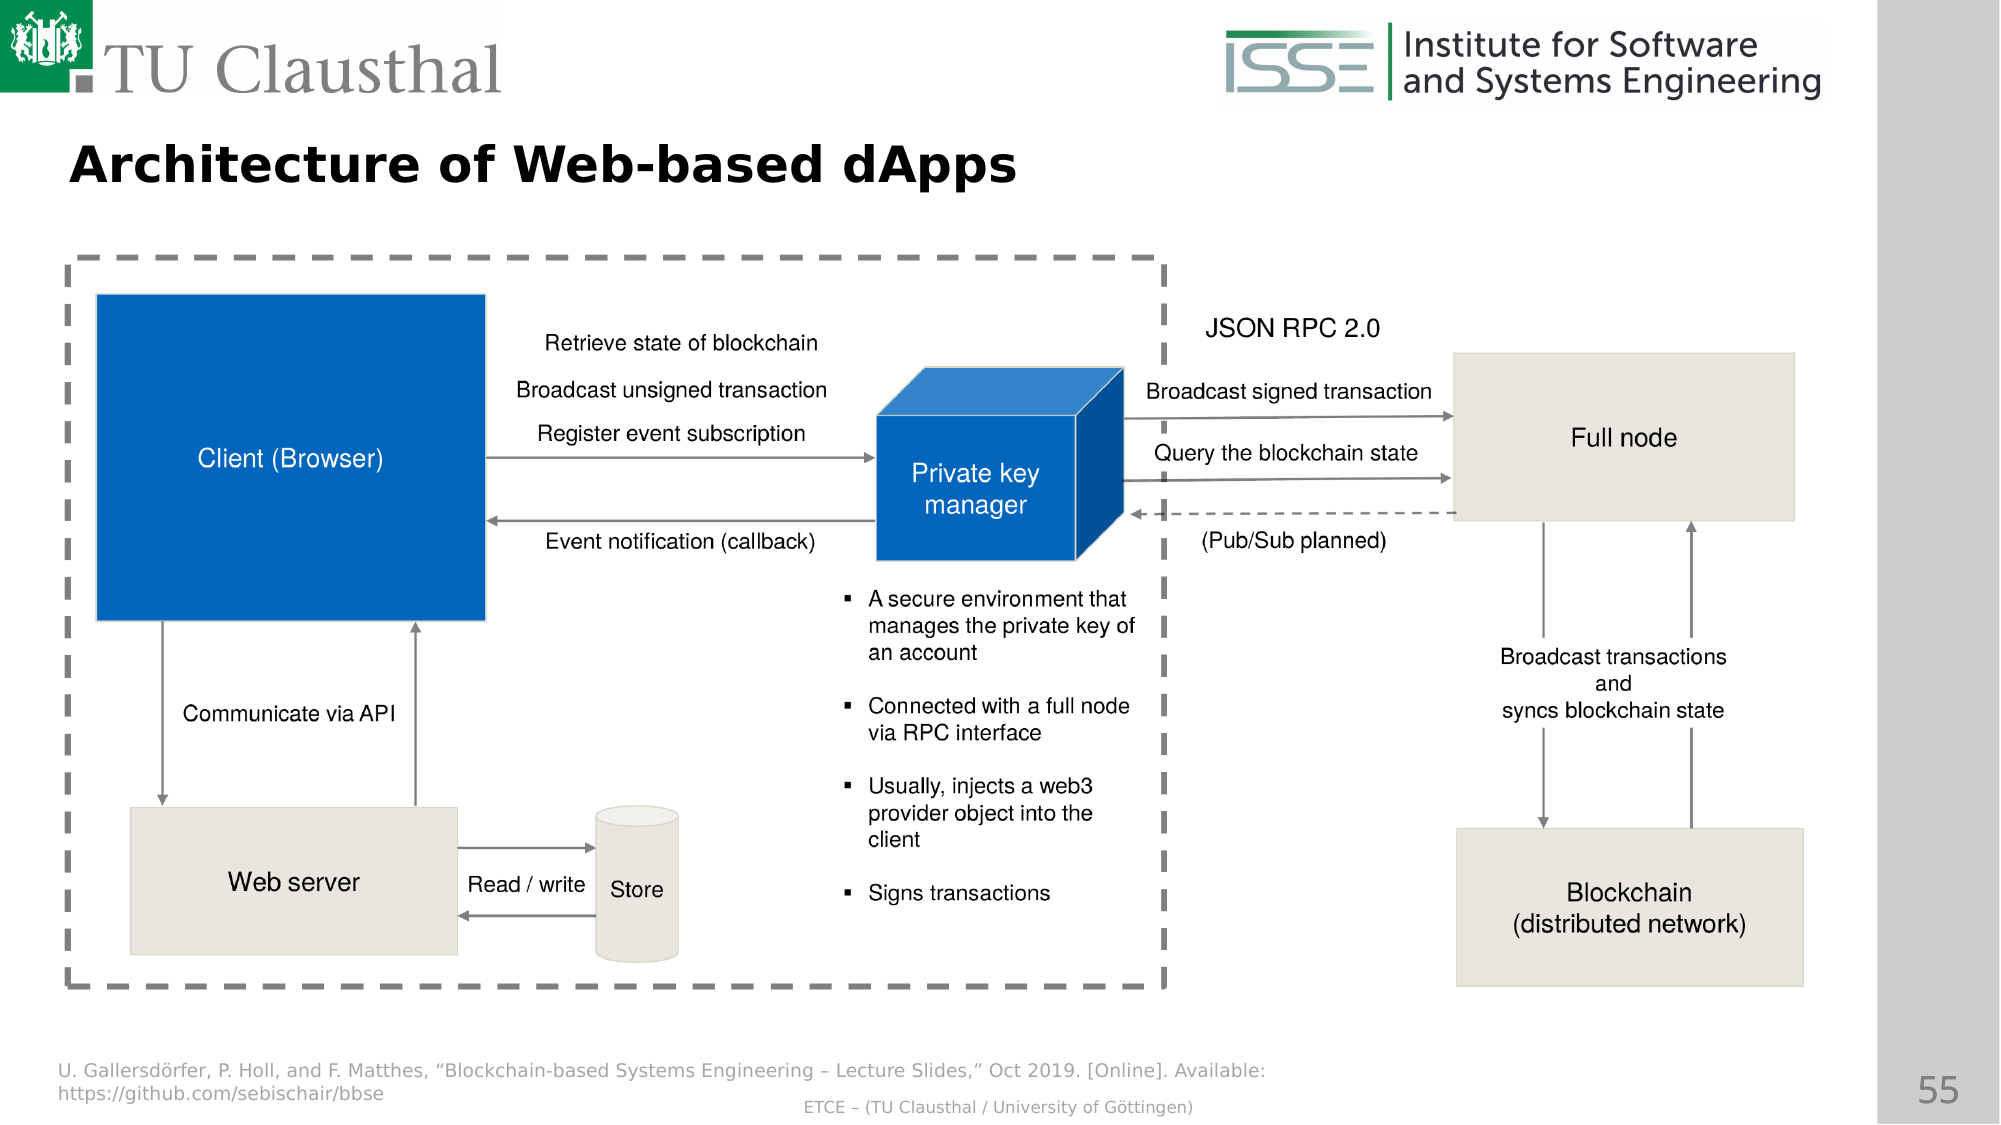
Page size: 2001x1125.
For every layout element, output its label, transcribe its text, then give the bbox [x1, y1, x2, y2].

text_box Architecture of Web-based dApps [54, 125, 1818, 208]
text_box U. Gallersdörfer, P. Holl, and F. Matthes, “Blockchain-based Systems Engineering – Lecture Slides,” Oct 2019. [Online]. Available: https://github.com/sebischair/bbse [43, 1051, 1520, 1112]
picture [1218, 22, 1826, 107]
picture [54, 241, 1818, 1001]
picture [0, 0, 501, 93]
